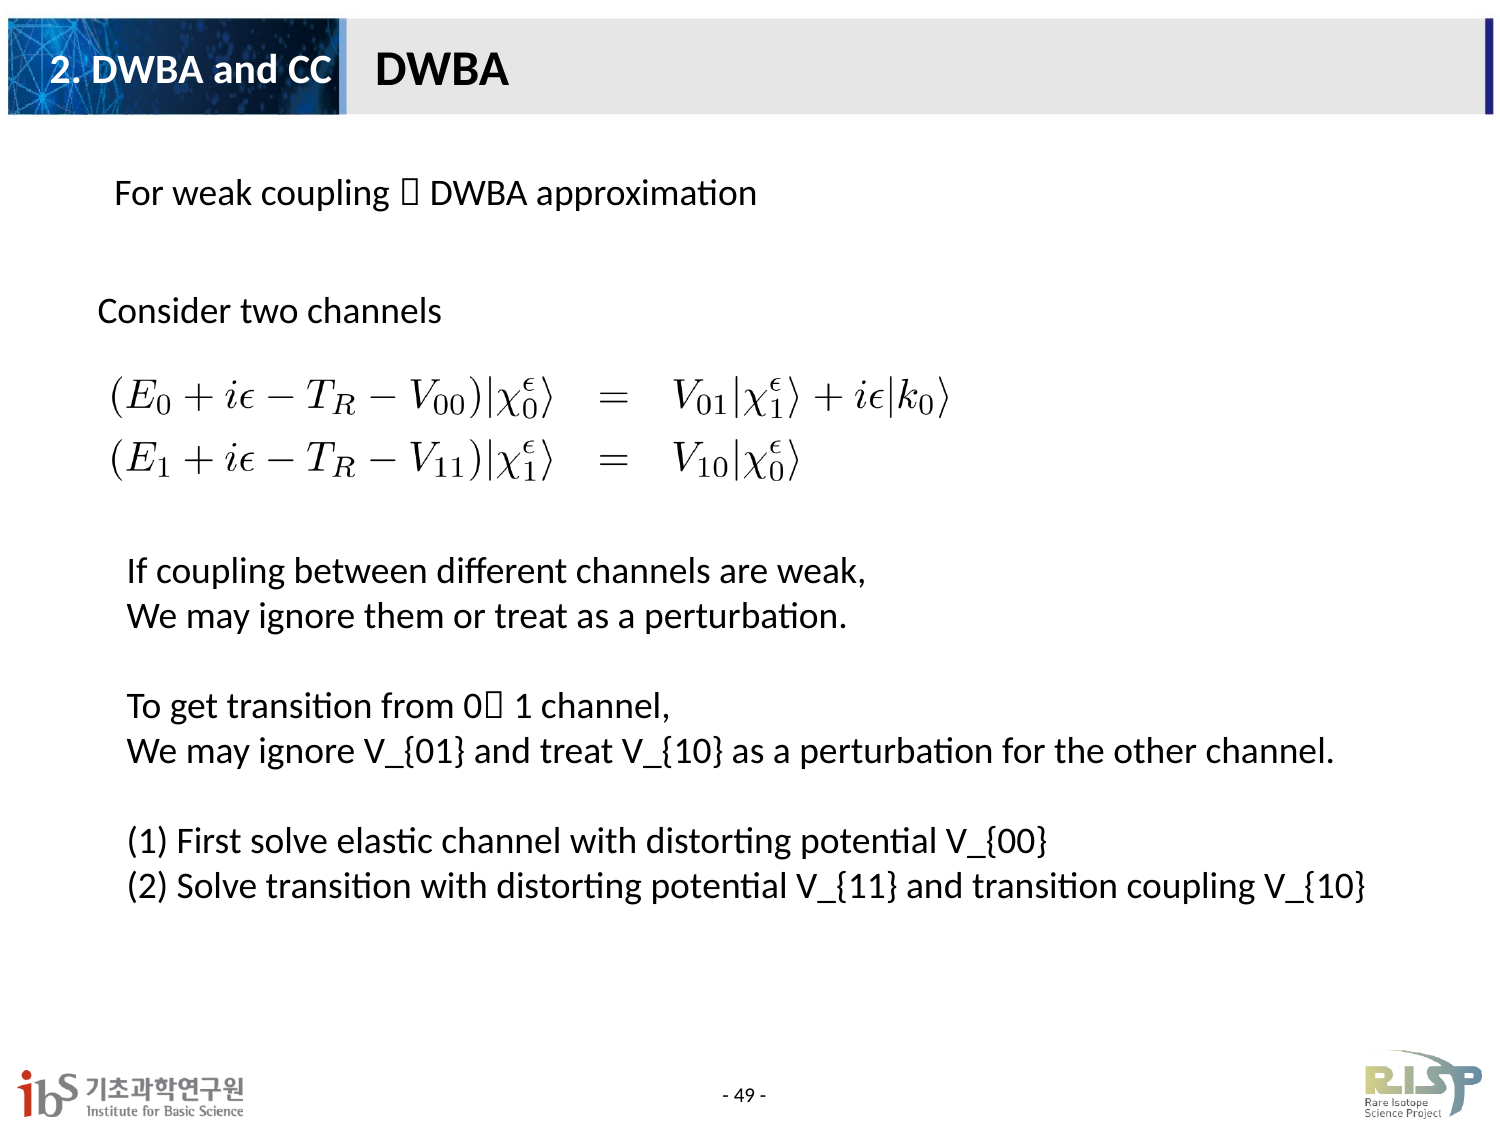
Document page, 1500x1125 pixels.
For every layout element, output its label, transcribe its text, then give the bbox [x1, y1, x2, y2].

text_box Consider two channels [82, 278, 458, 339]
text_box If coupling between different channels are weak, We may ignore them or treat as a perturbation. To get transition from 0 1 channel, We may ignore V_{01} and treat V_{10} as a perturbation for the other channel. (1) First solve elastic channel with distorting potential V_{00} (2) Solve transition with distorting potential V_{11} and transition coupling V_{10} [111, 538, 1391, 914]
picture [1364, 1049, 1482, 1119]
picture [17, 1070, 243, 1117]
picture [2, 10, 1500, 130]
text_box For weak coupling  DWBA approximation [99, 160, 773, 221]
picture [112, 376, 948, 481]
